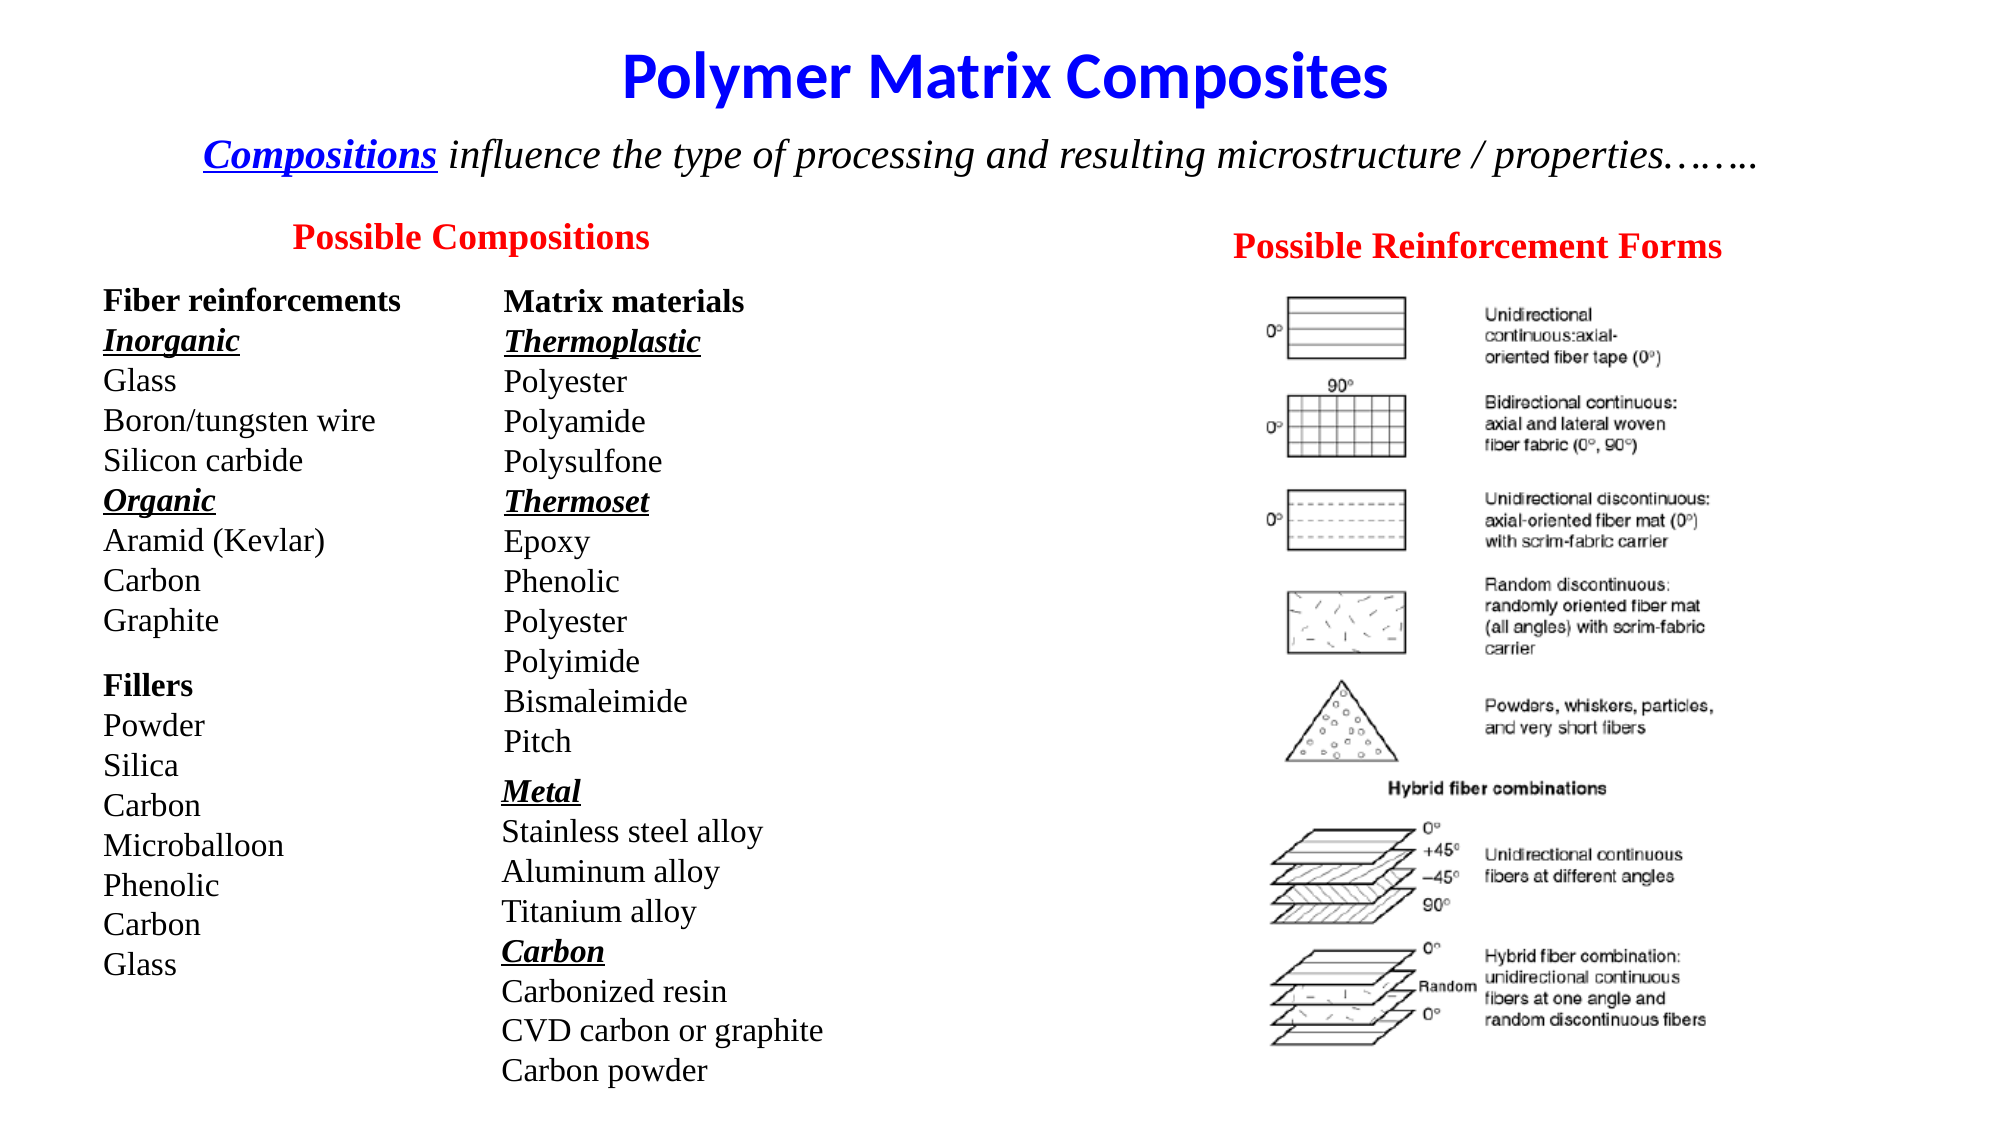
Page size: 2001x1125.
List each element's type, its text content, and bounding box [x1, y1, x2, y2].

text_box Matrix materials Thermoplastic Polyester Polyamide Polysulfone Thermoset Epoxy Phenolic Polyester Polyimide Bismaleimide Pitch [488, 272, 865, 767]
text_box Metal Stainless steel alloy Aluminum alloy Titanium alloy Carbon Carbonized resin CVD carbon or graphite Carbon powder [486, 761, 847, 1096]
text_box Fiber reinforcements Inorganic Glass Boron/tungsten wire Silicon carbide Organic Aramid (Kevlar) Carbon Graphite [88, 271, 464, 646]
text_box Polymer Matrix Composites [607, 24, 1406, 119]
text_box Compositions influence the type of processing and resulting microstructure / properties…….. [88, 119, 1875, 185]
text_box Possible Compositions [277, 205, 671, 265]
text_box Fillers Powder Silica Carbon Microballoon Phenolic Carbon Glass [88, 655, 306, 990]
text_box Possible Reinforcement Forms [1205, 213, 1750, 274]
picture [1248, 278, 1724, 1054]
